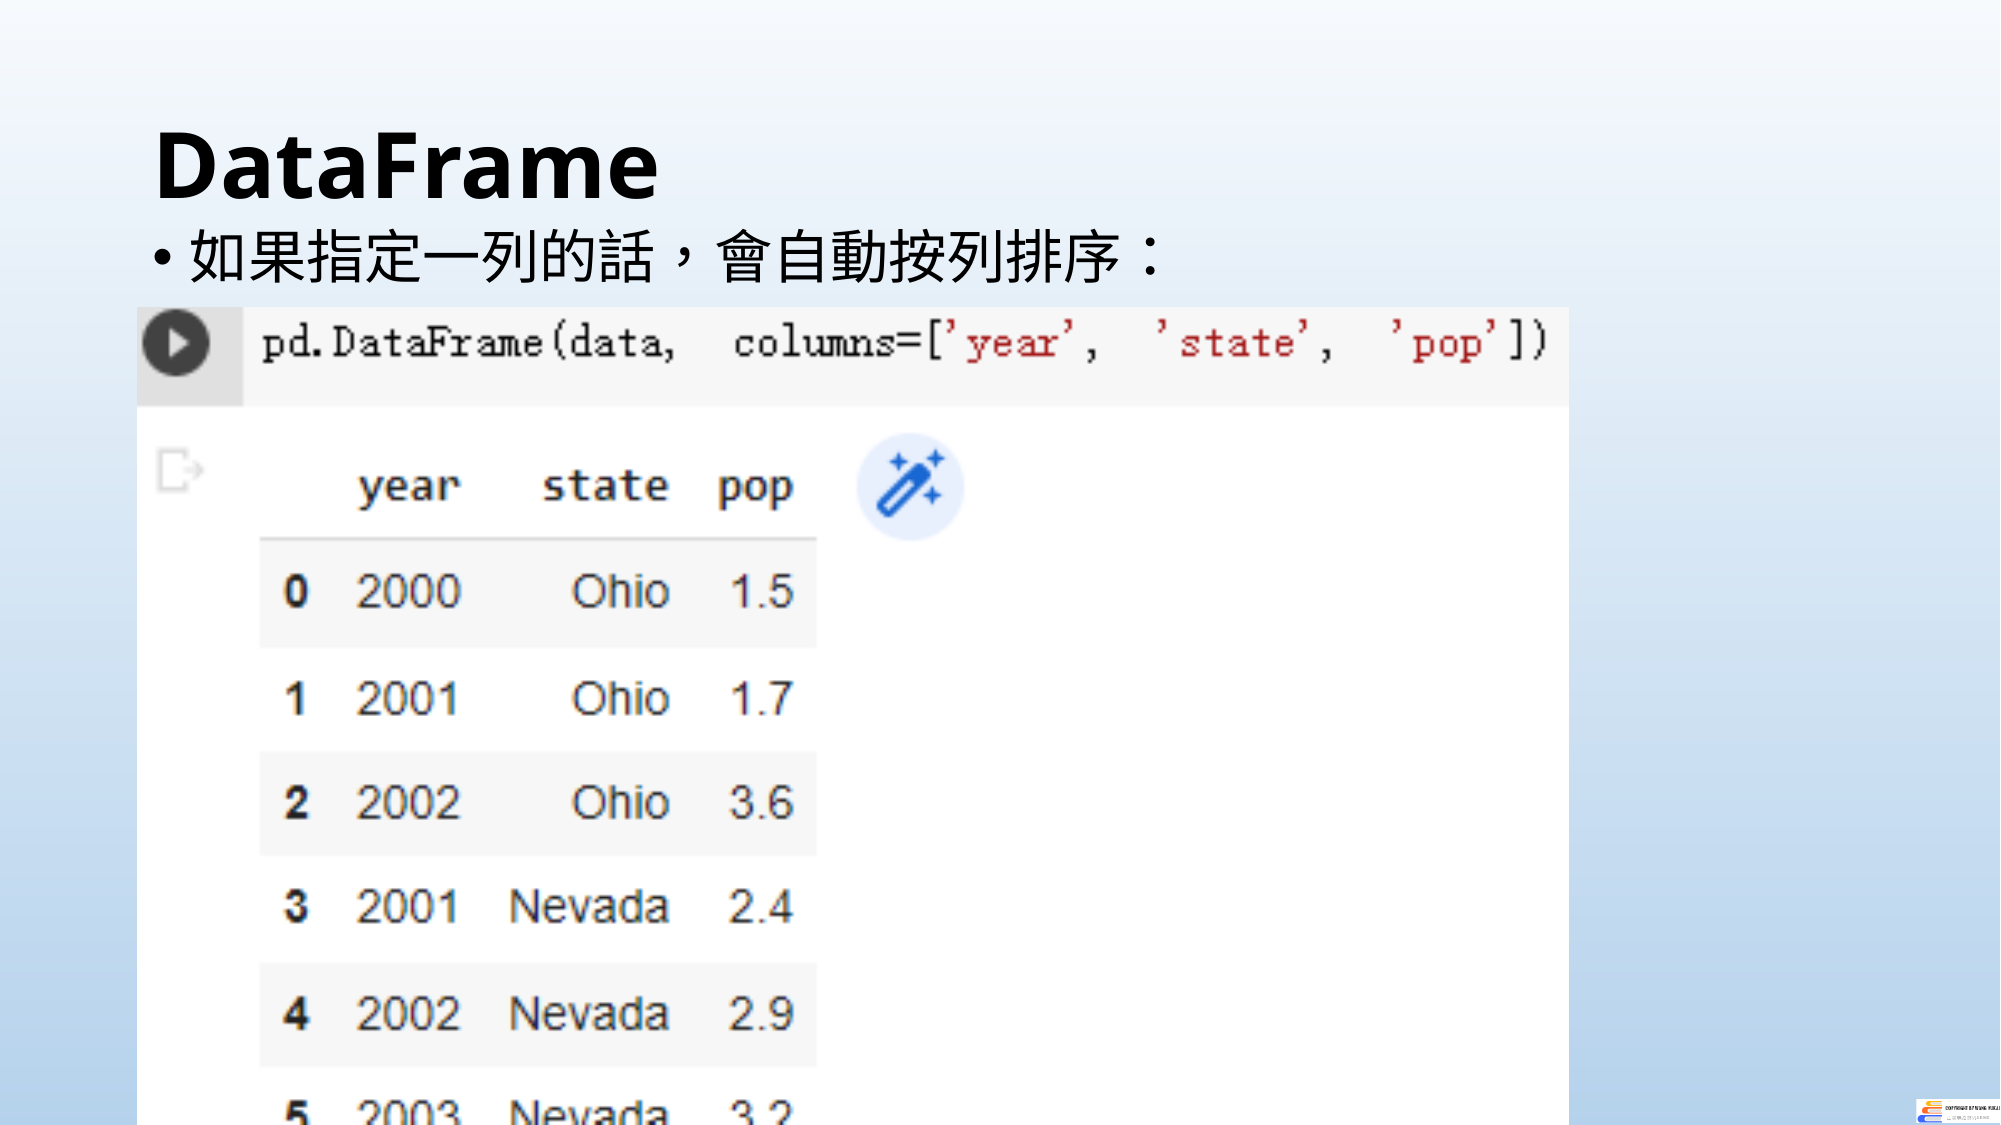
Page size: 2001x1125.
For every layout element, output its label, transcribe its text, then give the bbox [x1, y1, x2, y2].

list 如果指定一列的話，會自動按列排序： [137, 220, 1863, 935]
title DataFrame [137, 59, 1863, 220]
picture [1916, 1099, 2000, 1123]
picture [137, 307, 1569, 1125]
